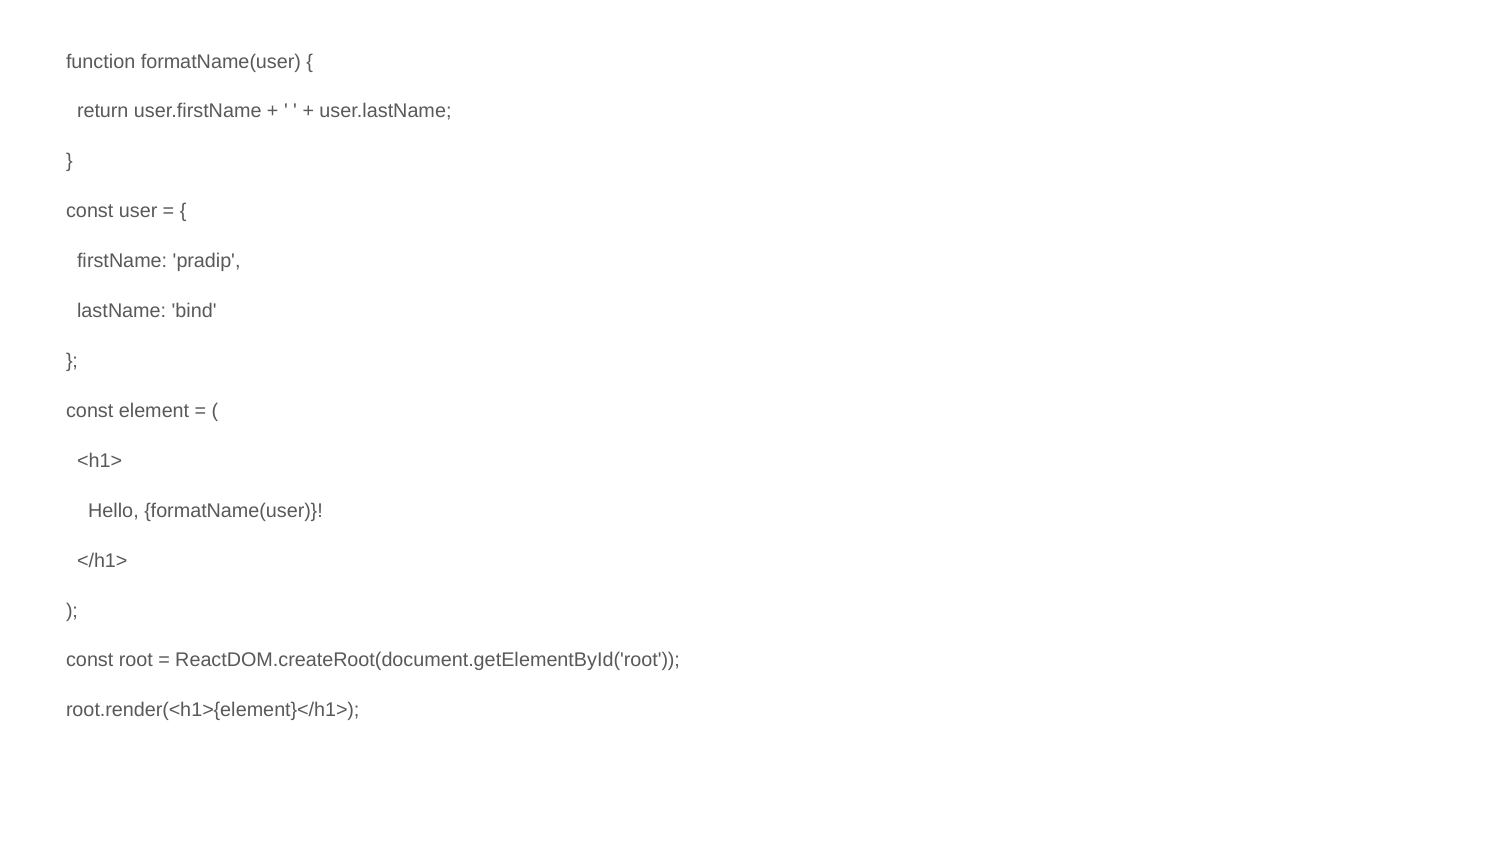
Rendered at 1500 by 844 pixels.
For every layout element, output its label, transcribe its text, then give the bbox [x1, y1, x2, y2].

list function formatName(user) { return user.firstName + ' ' + user.lastName; } const user = { firstName: 'pradip', lastName: 'bind' }; const element = ( <h1> Hello, {formatName(user)}! </h1> ); const root = ReactDOM.createRoot(document.getElementById('root')); root.render(<h1>{element}</h1>); [51, 32, 1449, 750]
